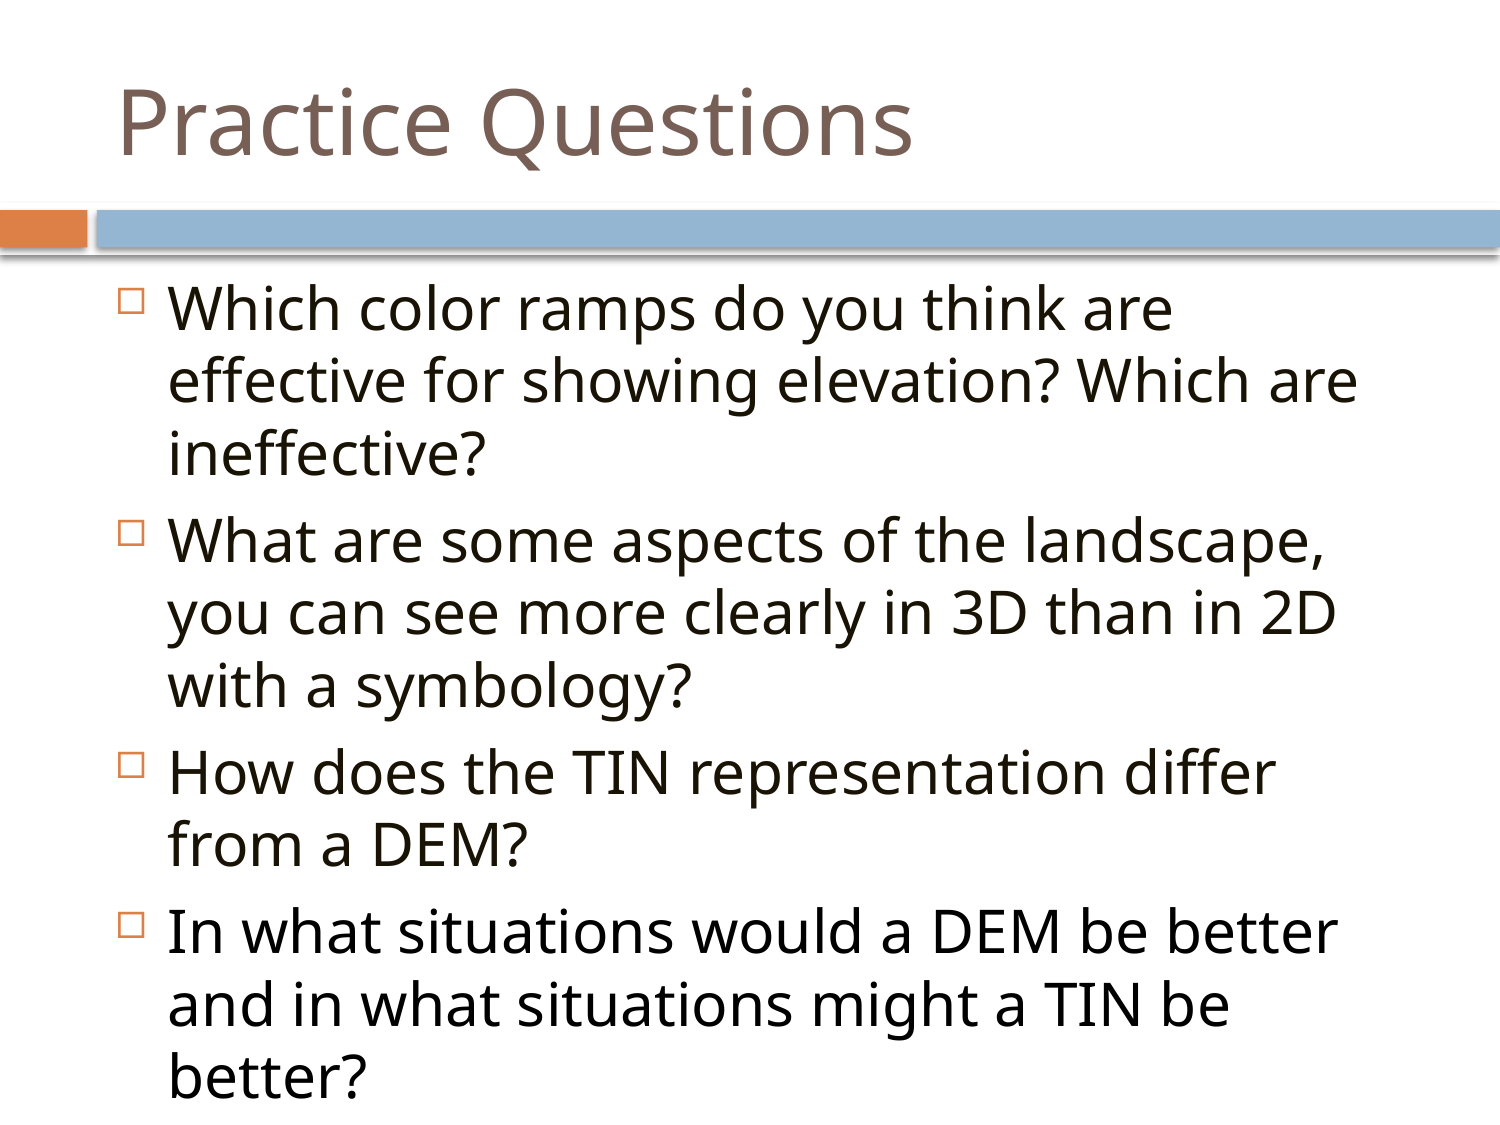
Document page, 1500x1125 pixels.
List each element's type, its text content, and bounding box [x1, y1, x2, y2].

list Which color ramps do you think are effective for showing elevation? Which are ineffective? What are some aspects of the landscape, you can see more clearly in 3D than in 2D with a symbology? How does the TIN representation differ from a DEM? In what situations would a DEM be better and in what situations might a TIN be better? [100, 262, 1438, 1000]
title Practice Questions [100, 37, 1438, 200]
